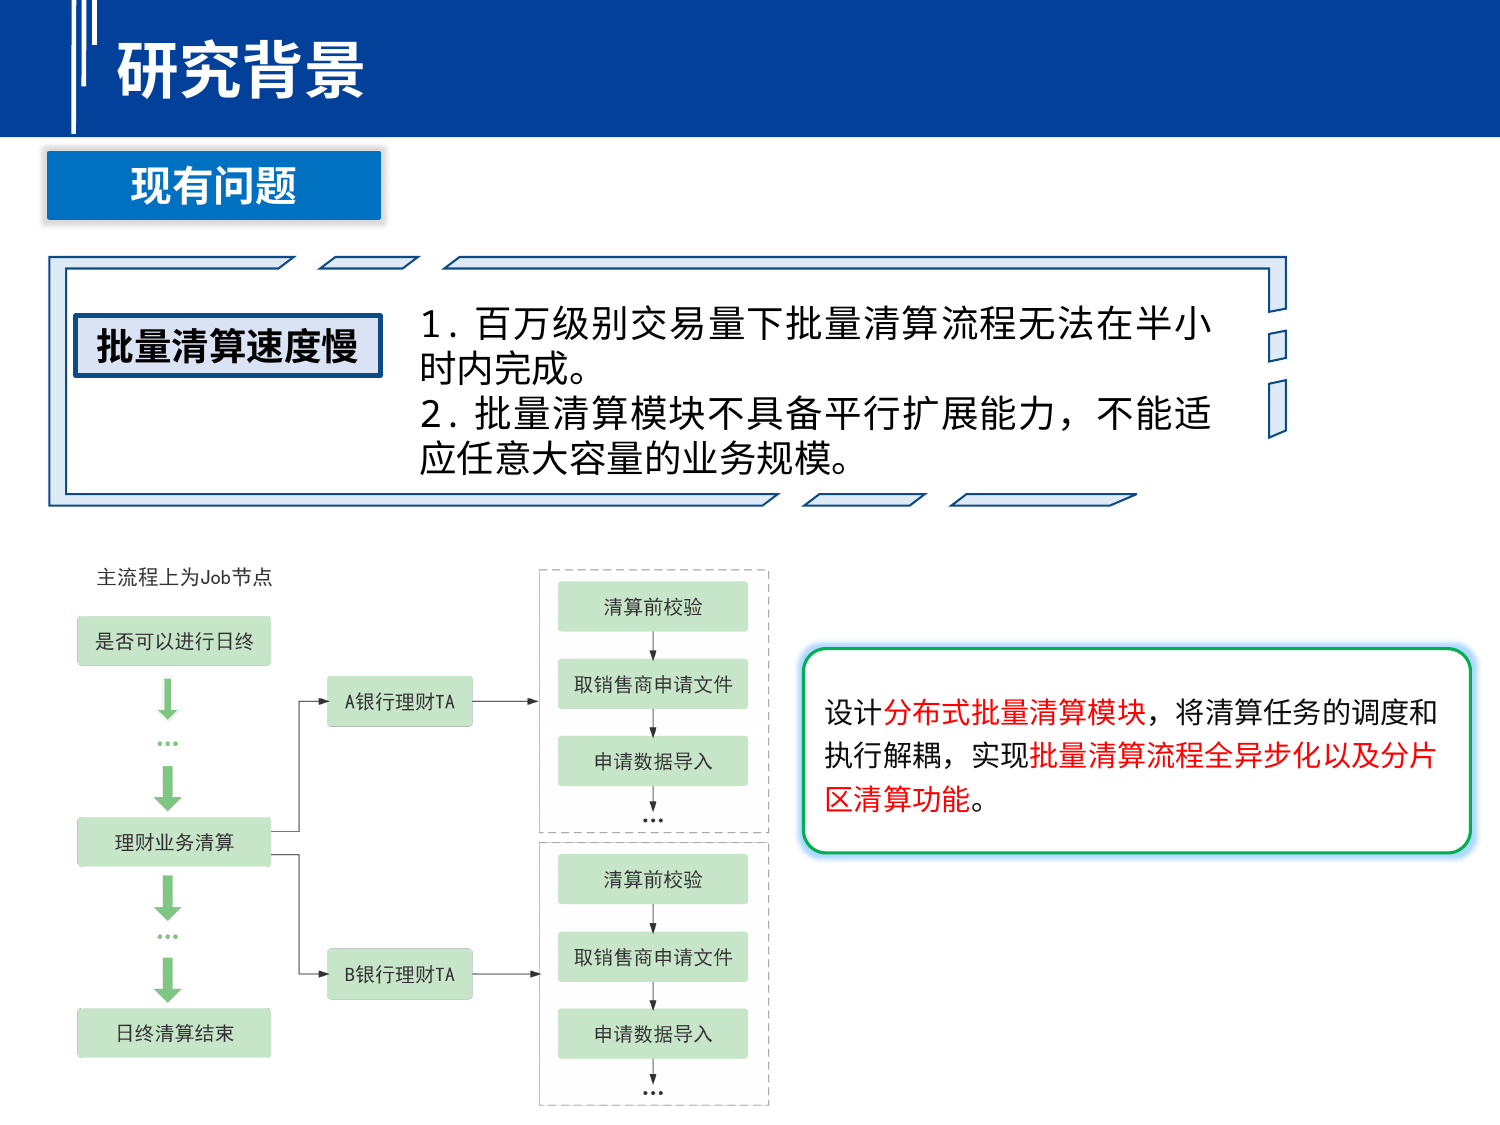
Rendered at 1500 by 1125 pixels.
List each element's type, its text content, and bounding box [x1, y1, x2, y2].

picture [33, 532, 788, 1125]
text_box 1.百万级别交易量下批量清算流程无法在半小时内完成。 2.批量清算模块不具备平行扩展能力，不能适应任意大容量的业务规模。 [404, 293, 1227, 488]
text_box [1268, 378, 1287, 440]
text_box 研究背景 [102, 23, 1471, 114]
text_box [948, 493, 1138, 507]
text_box [441, 255, 1287, 314]
text_box [1268, 329, 1287, 363]
text_box [801, 493, 928, 507]
text_box [48, 255, 781, 507]
text_box 设计分布式批量清算模块，将清算任务的调度和执行解耦，实现批量清算流程全异步化以及分片区清算功能。 [802, 647, 1472, 854]
text_box 现有问题 [49, 152, 379, 218]
text_box 批量清算速度慢 [75, 315, 381, 376]
text_box [0, 0, 1500, 138]
